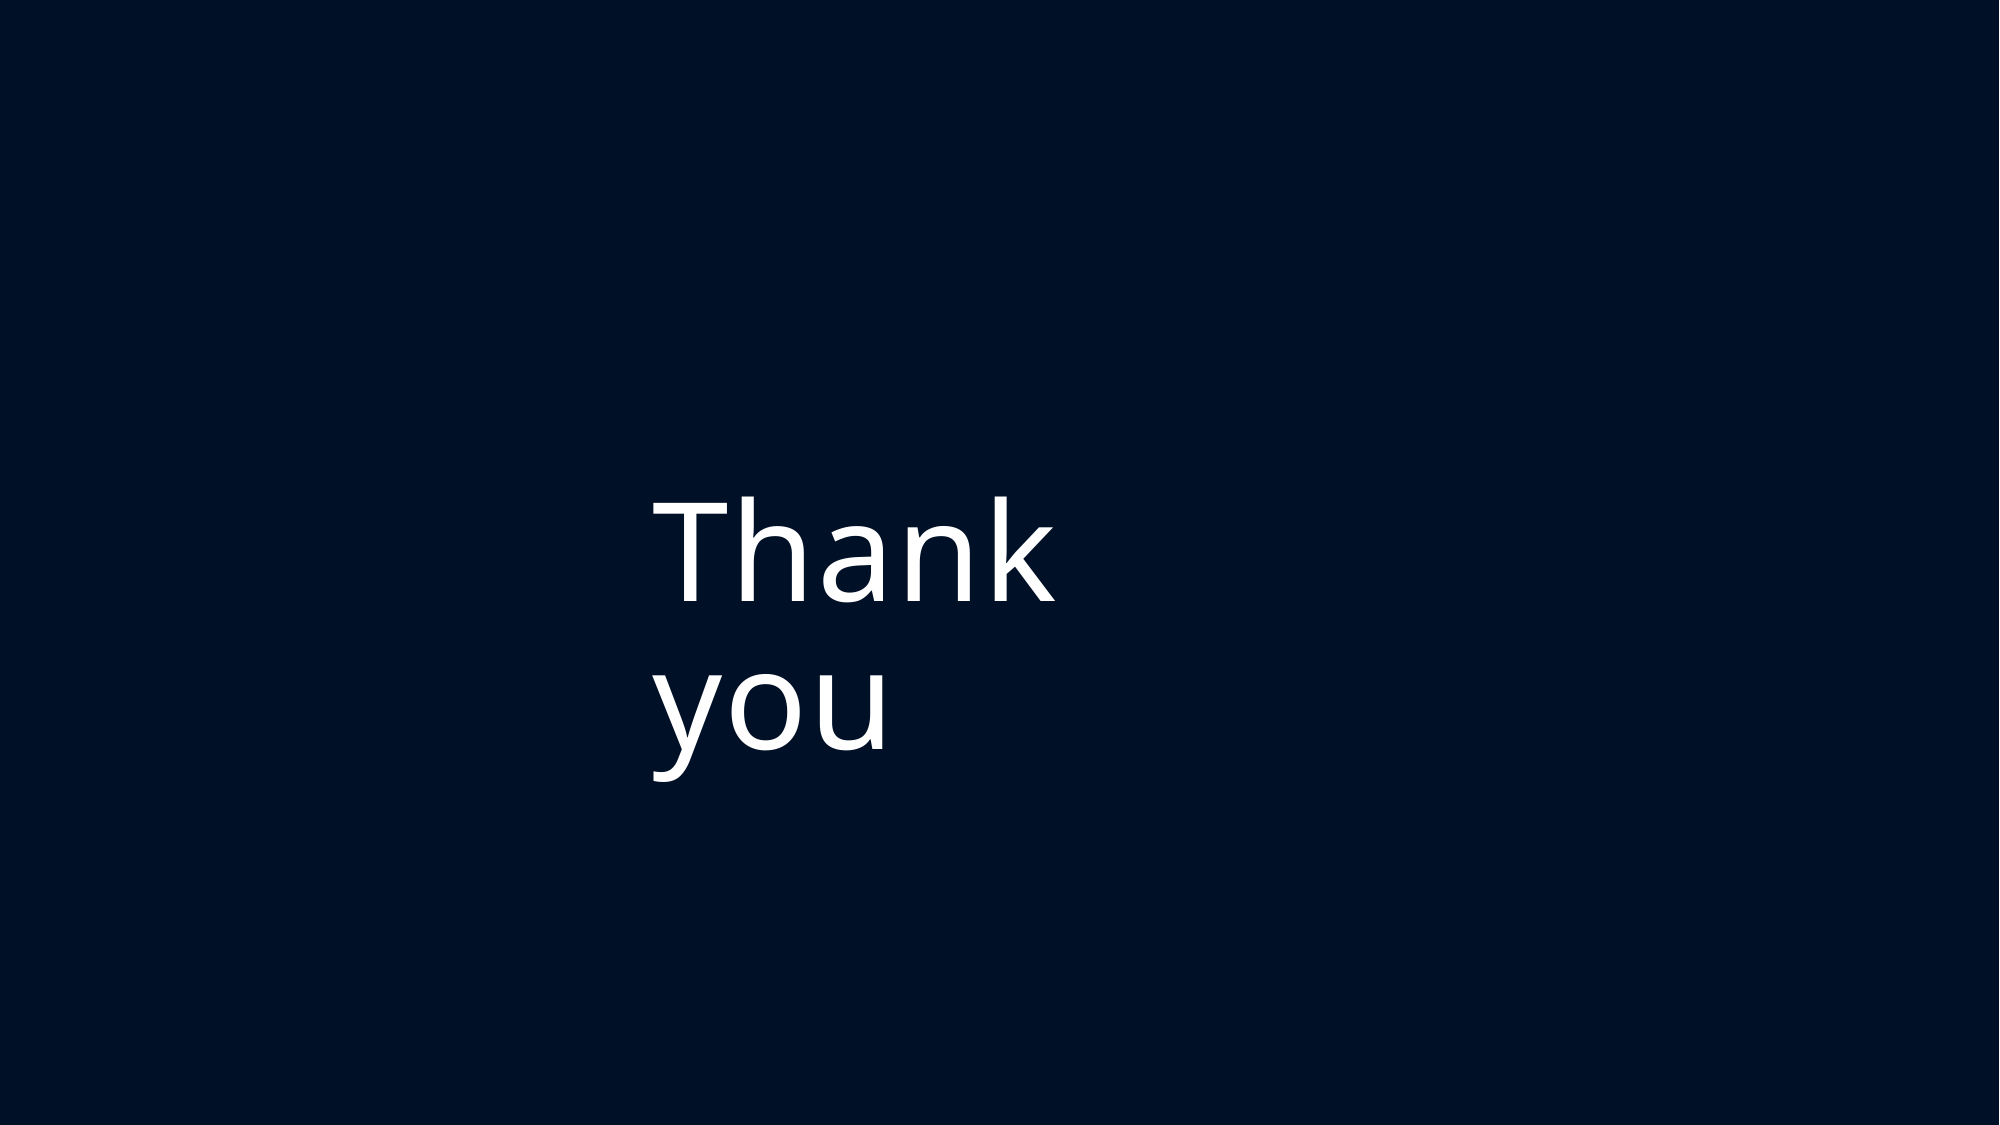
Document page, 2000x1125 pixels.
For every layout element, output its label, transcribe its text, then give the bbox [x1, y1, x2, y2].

text_box Thank you [637, 474, 1350, 738]
